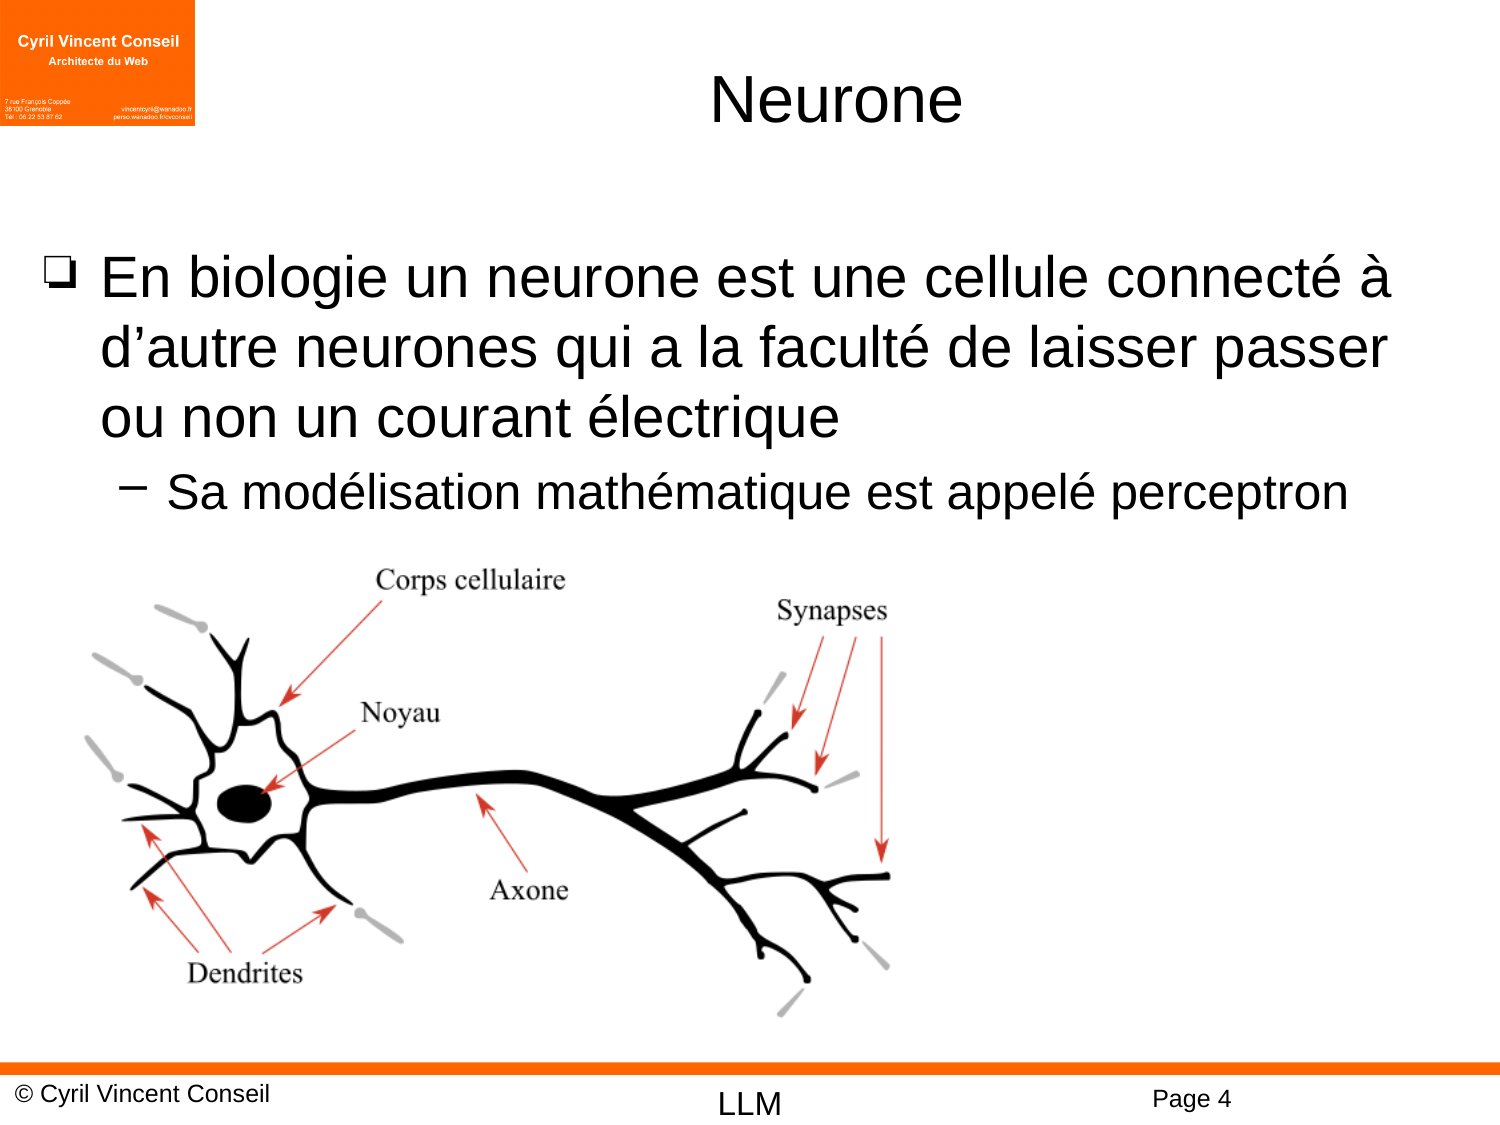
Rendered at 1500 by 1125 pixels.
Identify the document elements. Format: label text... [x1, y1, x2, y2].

title Neurone [194, 2, 1480, 190]
picture [0, 0, 195, 126]
list En biologie un neurone est une cellule connecté à d’autre neurones qui a la faculté de laisser passer ou non un courant électrique Sa modélisation mathématique est appelé perceptron [29, 231, 1468, 1059]
picture [64, 550, 916, 1029]
